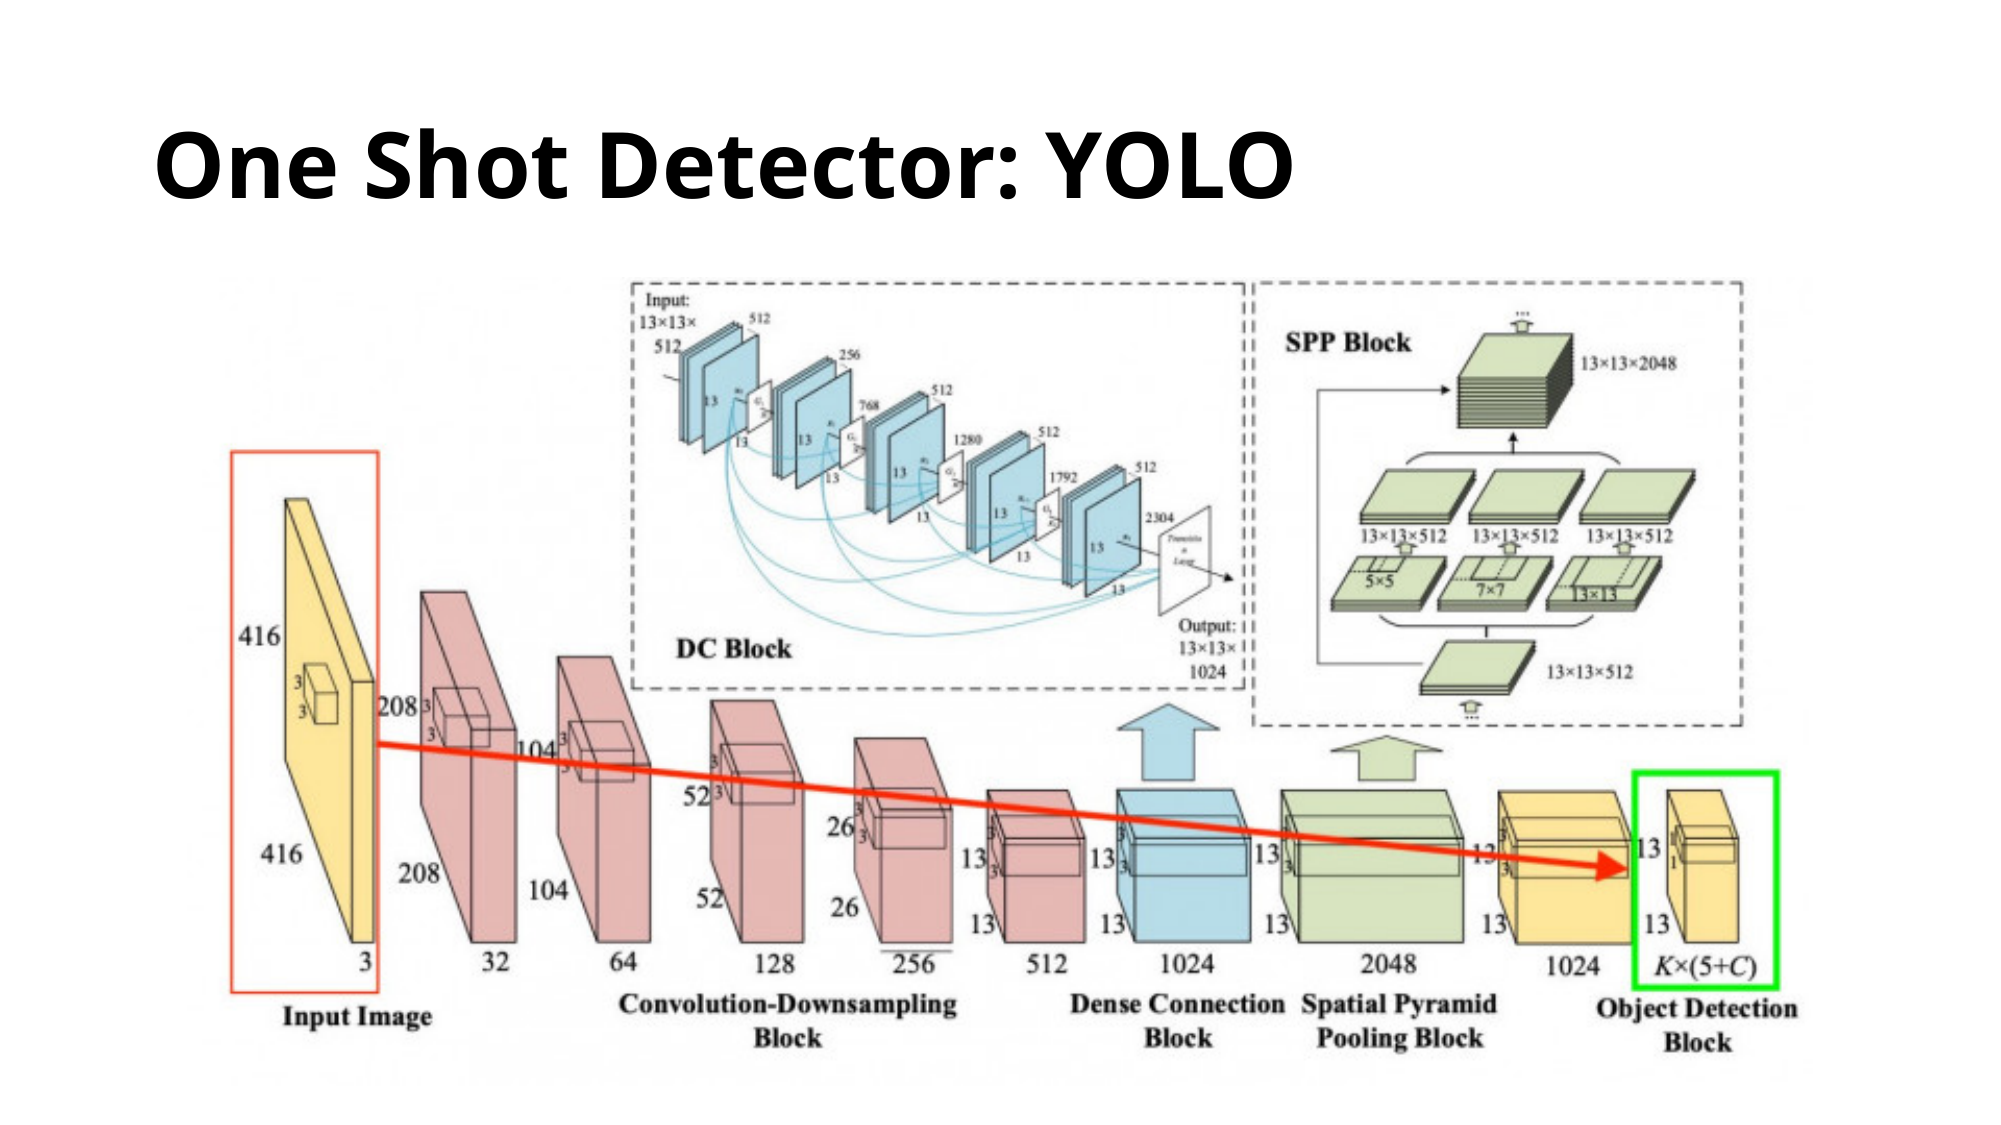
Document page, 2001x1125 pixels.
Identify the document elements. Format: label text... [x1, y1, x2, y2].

picture [187, 277, 1813, 1086]
title One Shot Detector: YOLO [137, 59, 1863, 278]
